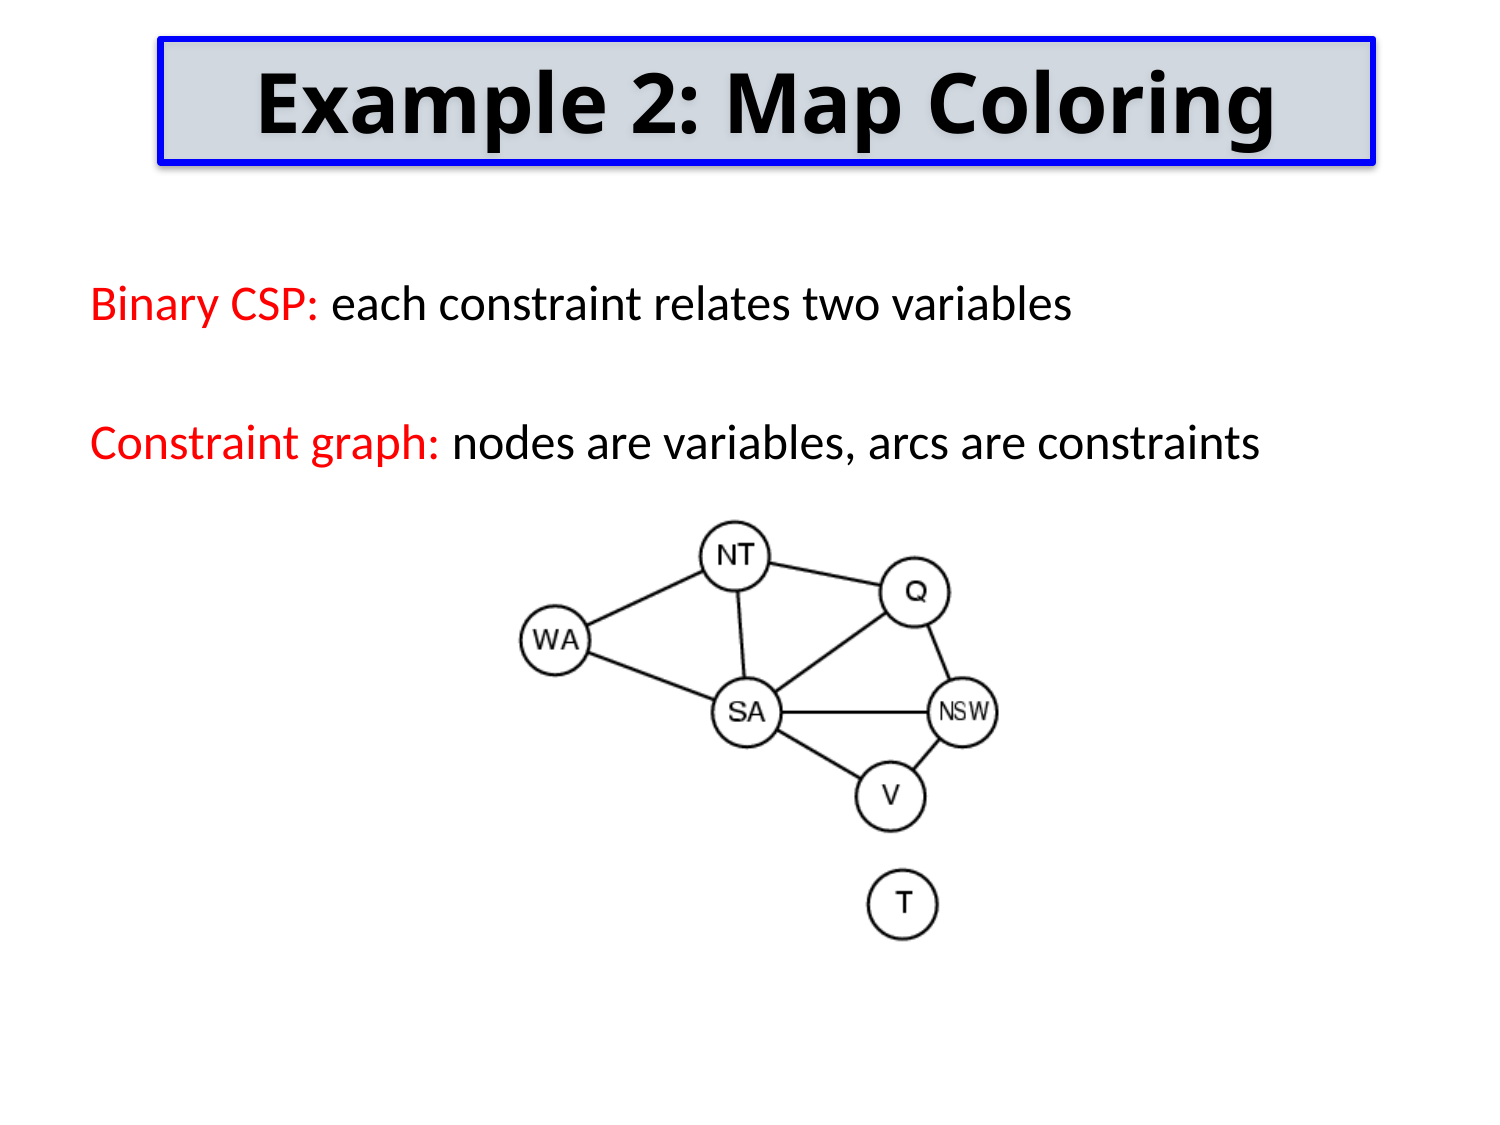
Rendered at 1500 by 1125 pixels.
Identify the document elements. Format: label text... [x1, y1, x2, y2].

list Binary CSP: each constraint relates two variables Constraint graph: nodes are variables, arcs are constraints [75, 262, 1425, 1005]
picture [437, 424, 1041, 943]
text_box Example 2: Map Coloring [157, 36, 1376, 166]
